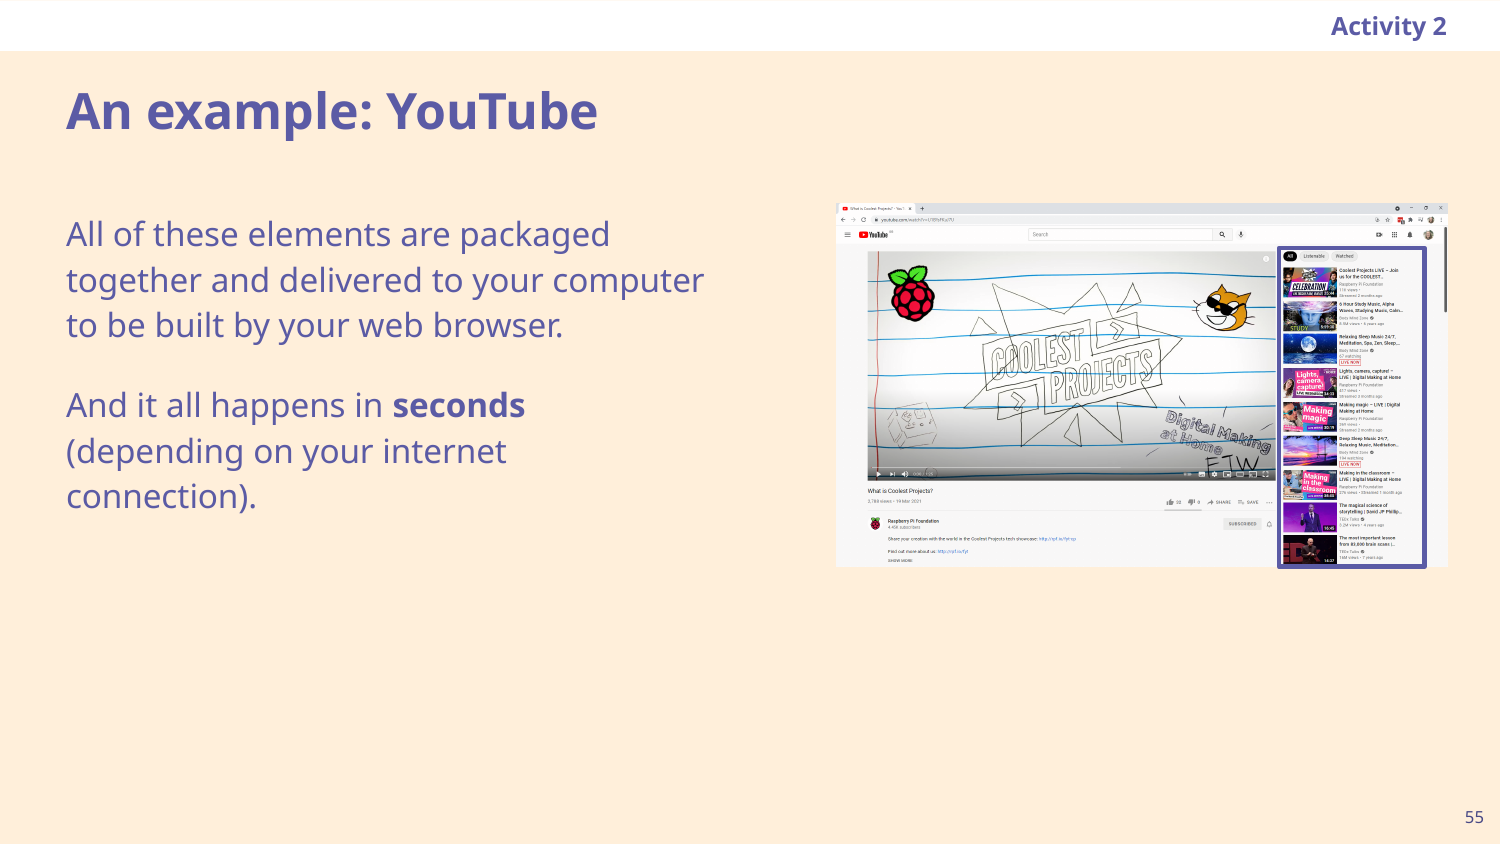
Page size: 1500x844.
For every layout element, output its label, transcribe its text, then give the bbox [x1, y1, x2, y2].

slide_number ‹#› [1448, 792, 1500, 844]
subtitle Activity 2 [862, 0, 1448, 52]
picture [836, 203, 1448, 568]
list All of these elements are packaged together and delivered to your computer to be built by your web browser. And it all happens in seconds (depending on your internet connection). [51, 191, 723, 793]
title An example: YouTube [51, 52, 1449, 167]
